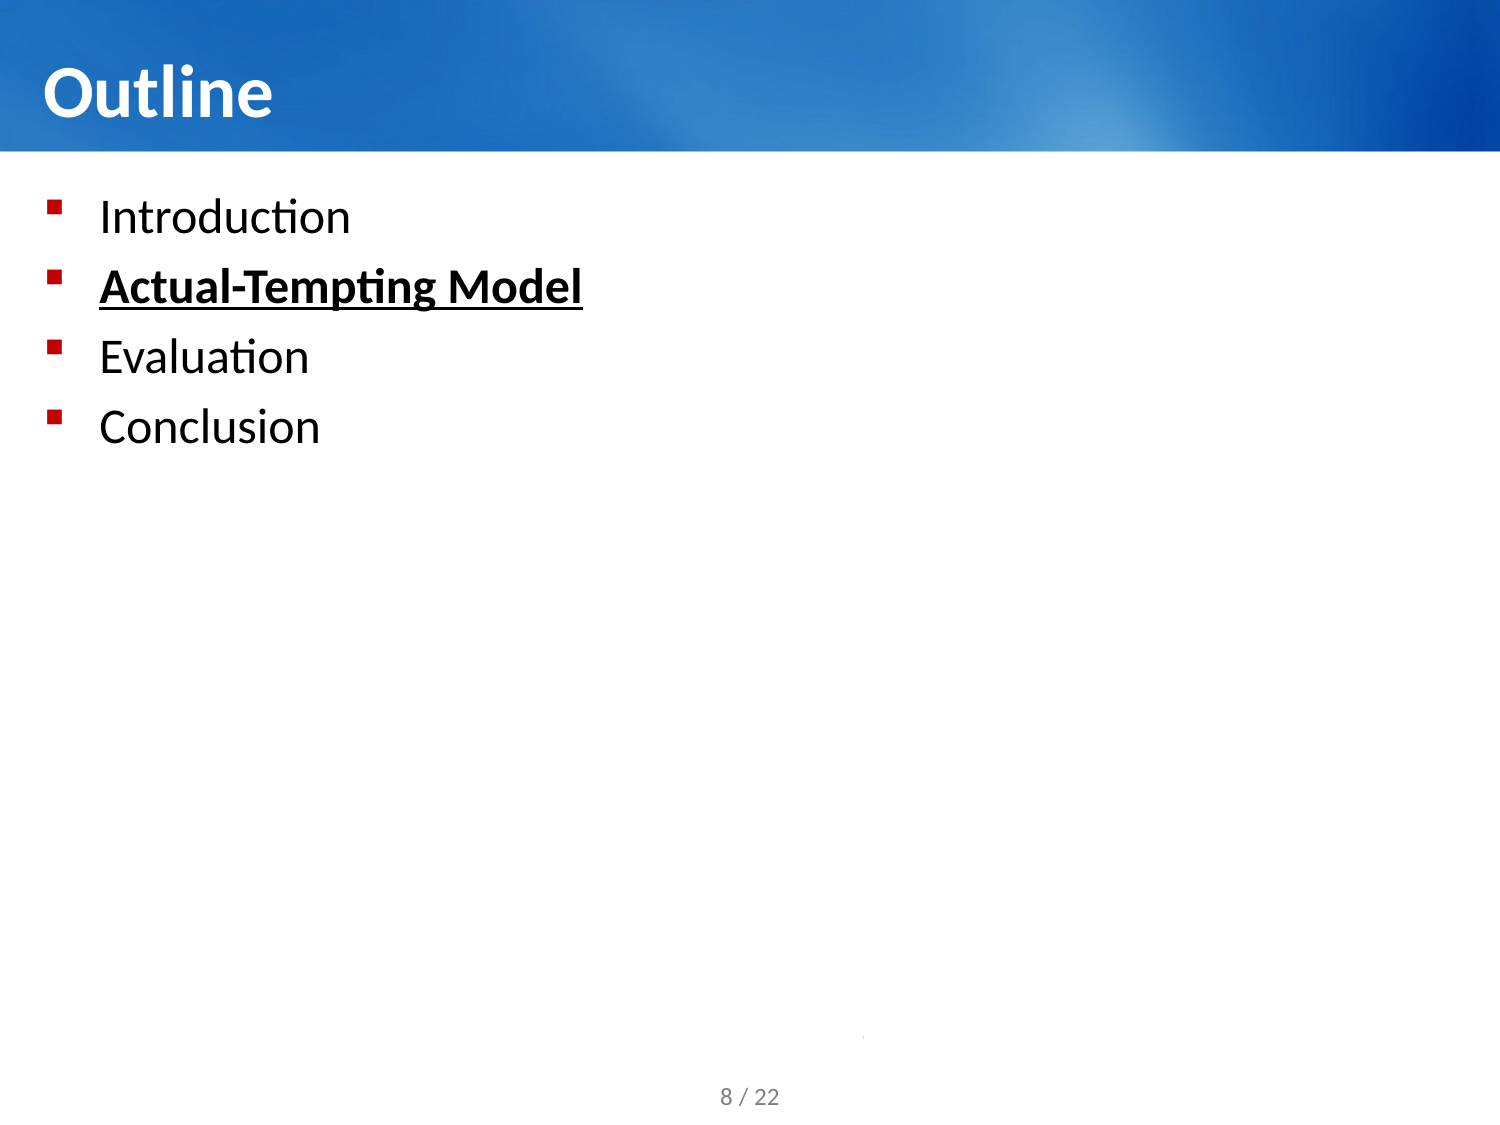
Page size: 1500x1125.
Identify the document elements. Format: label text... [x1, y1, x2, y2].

slide_number 8 / 22 [688, 1078, 812, 1114]
picture [0, 0, 1500, 1125]
list Introduction Actual-Tempting Model Evaluation Conclusion [28, 175, 1472, 1067]
title Outline [28, 23, 1472, 153]
